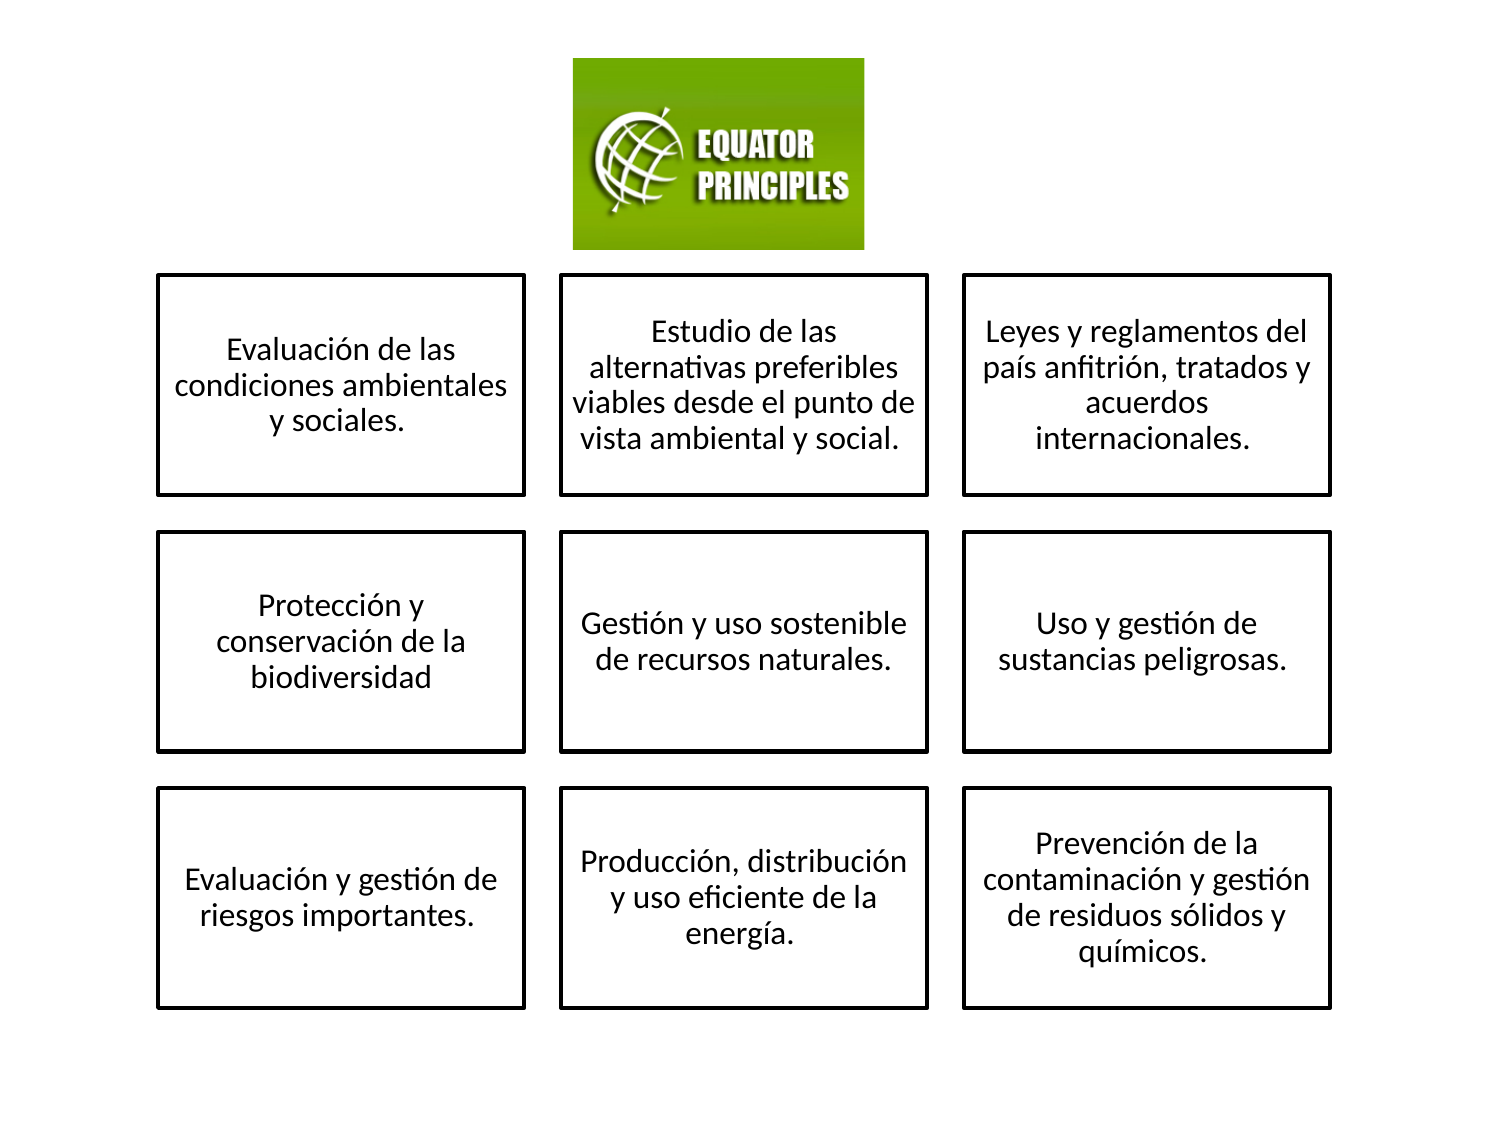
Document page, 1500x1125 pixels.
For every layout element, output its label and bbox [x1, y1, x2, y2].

picture [572, 58, 865, 250]
list [58, 275, 1430, 1008]
